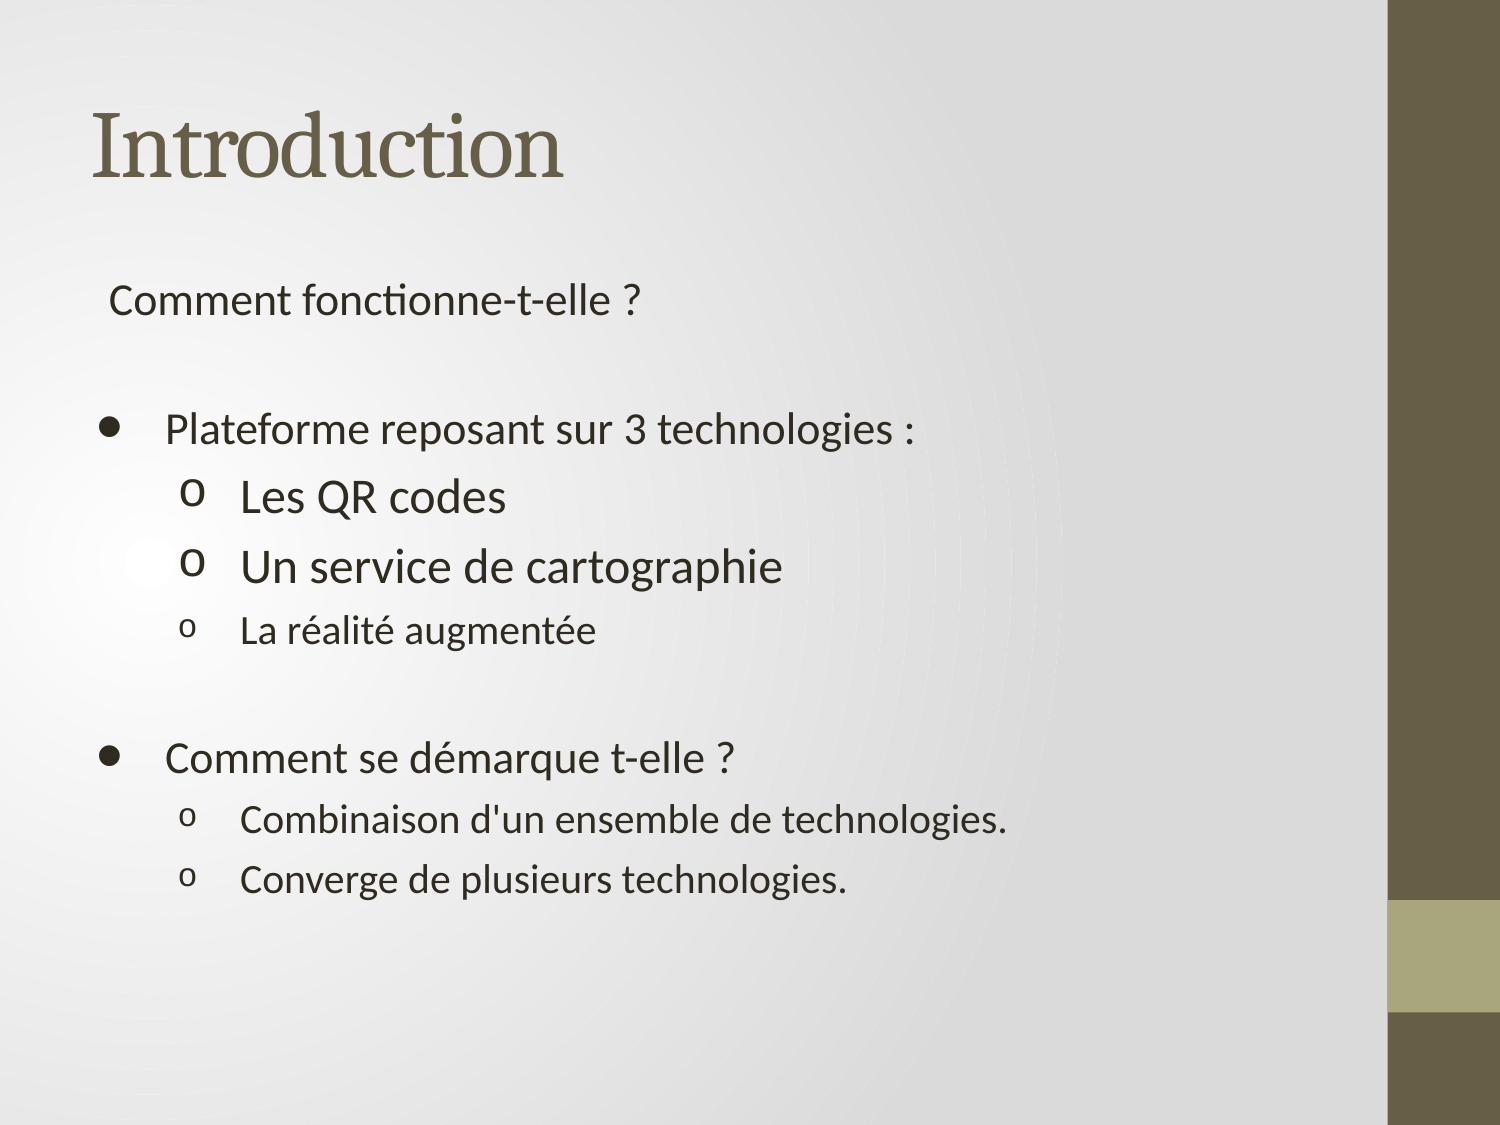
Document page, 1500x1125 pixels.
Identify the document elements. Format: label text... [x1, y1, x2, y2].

list Comment fonctionne-t-elle ? Plateforme reposant sur 3 technologies : Les QR codes Un service de cartographie La réalité augmentée Comment se démarque t-elle ? Combinaison d'un ensemble de technologies. Converge de plusieurs technologies. [75, 262, 1325, 1050]
title Introduction [75, 45, 1325, 233]
